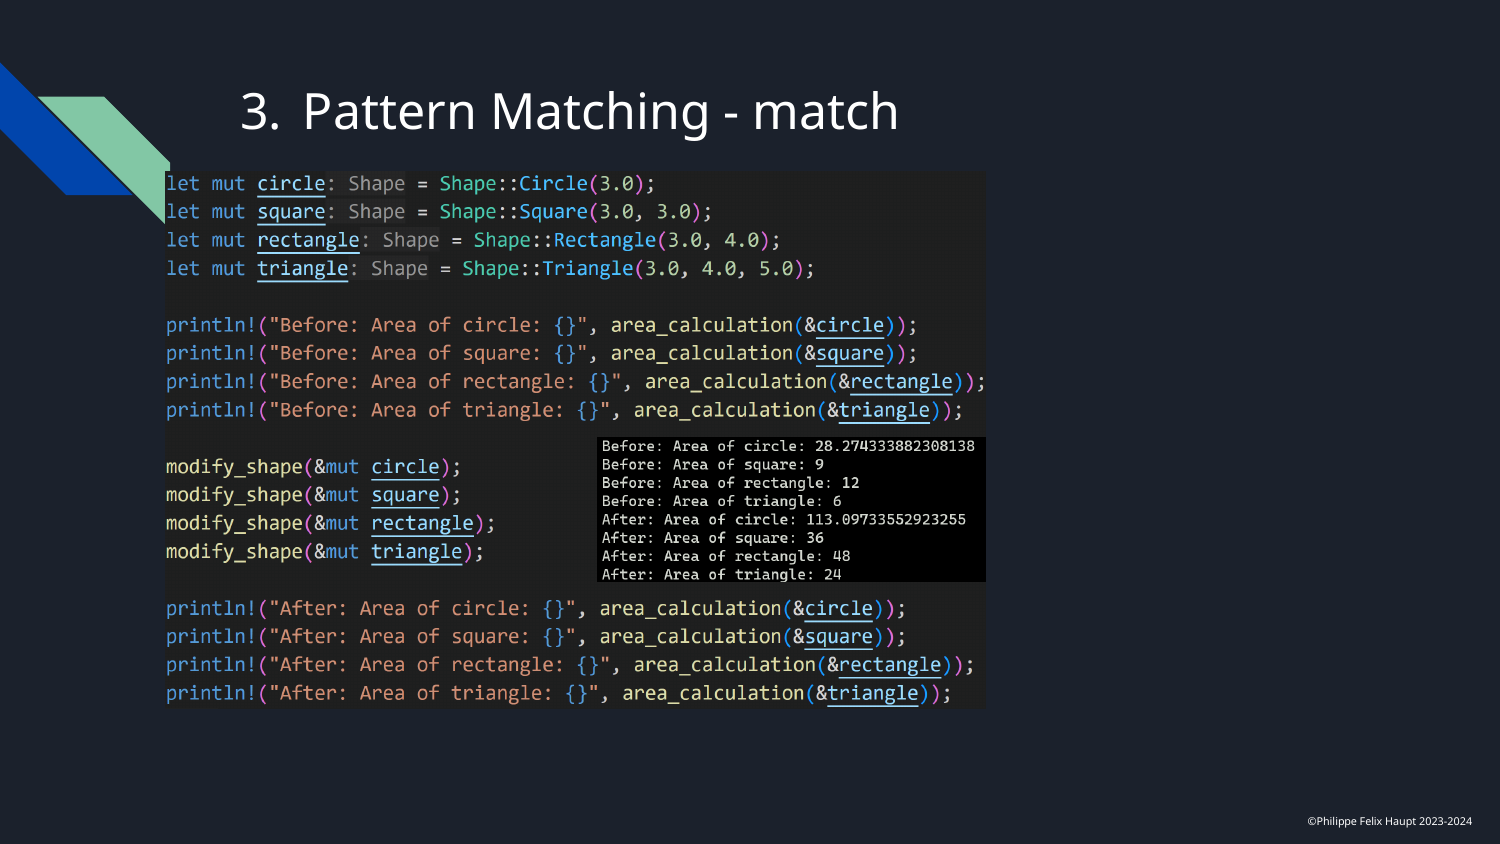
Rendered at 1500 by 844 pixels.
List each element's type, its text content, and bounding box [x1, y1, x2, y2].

picture [165, 171, 987, 709]
text_box ©Philippe Felix Haupt 2023-2024 [1292, 801, 1500, 844]
title Pattern Matching - match [212, 64, 1368, 215]
